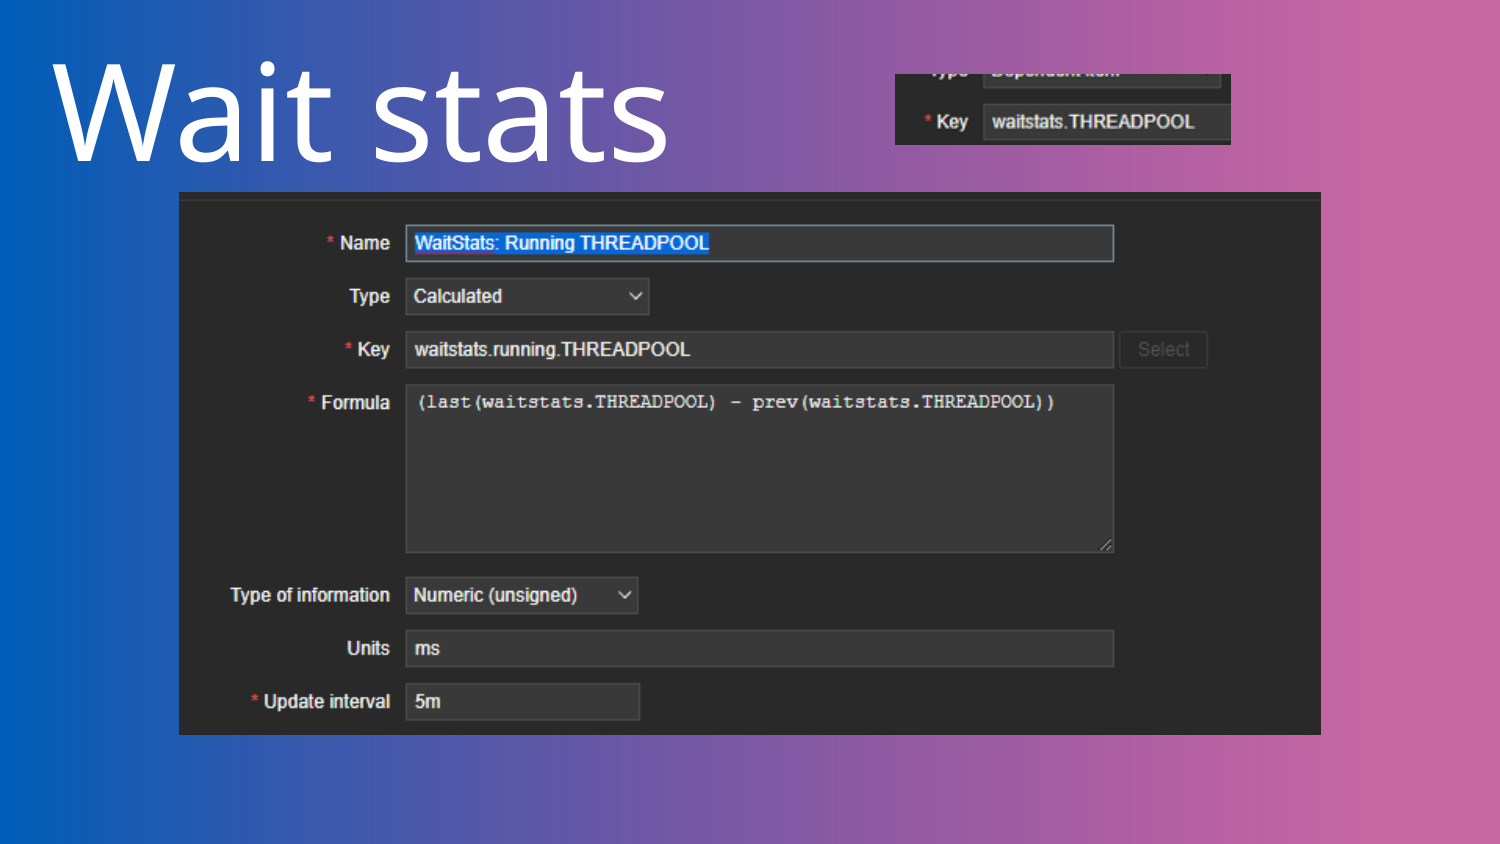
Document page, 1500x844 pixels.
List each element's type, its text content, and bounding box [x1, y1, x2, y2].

picture [179, 192, 1321, 735]
picture [895, 74, 1231, 146]
list Wait stats [36, 97, 806, 193]
